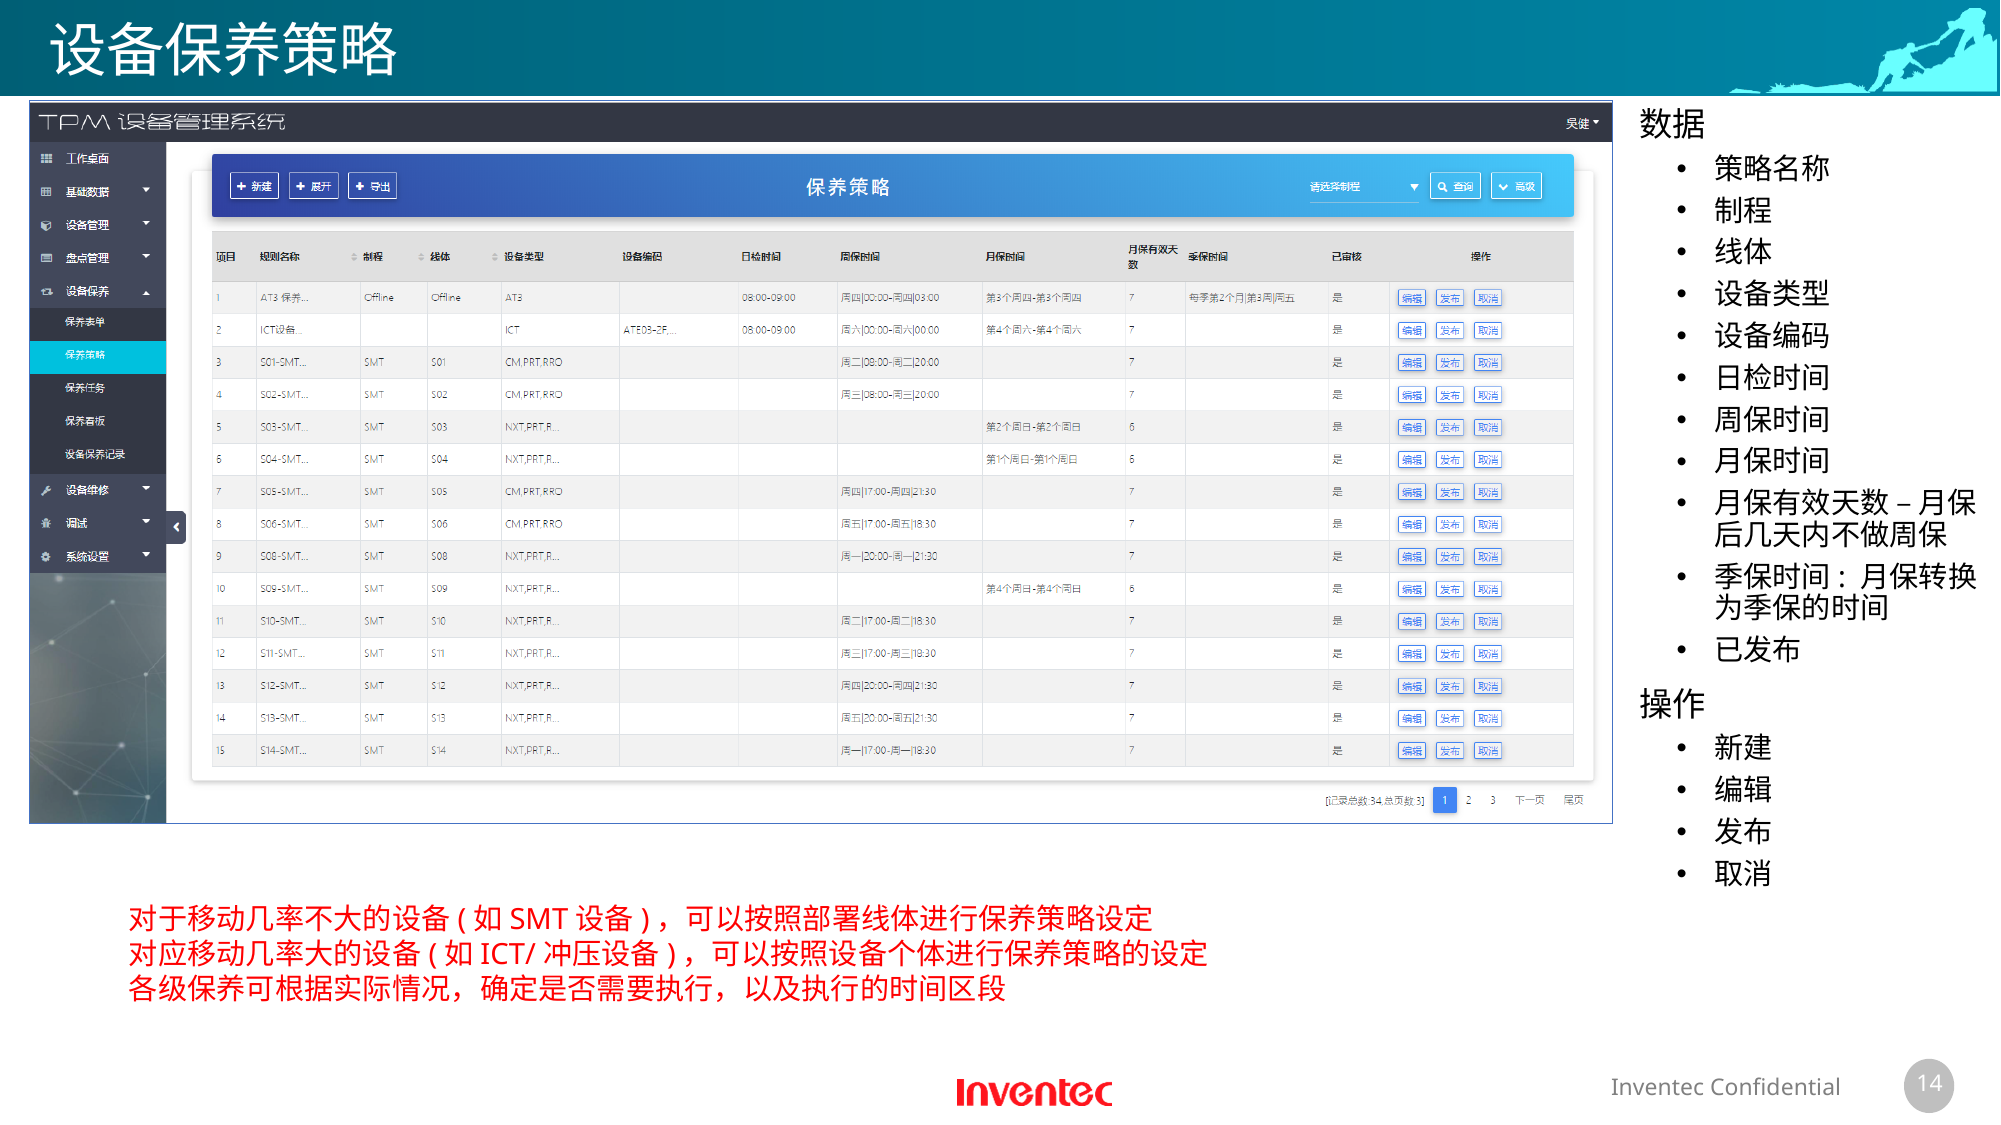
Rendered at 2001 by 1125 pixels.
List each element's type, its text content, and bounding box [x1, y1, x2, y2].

title 设备保养策略 [33, 13, 771, 93]
list 数据 策略名称 制程 线体 设备类型 设备编码 日检时间 周保时间 月保时间 月保有效天数 – 月保后几天内不做周保 季保时间: 月保转换为季保的时间 已发布 操作 新建 编辑 发布 取消 [1586, 100, 2000, 956]
picture [29, 100, 1613, 824]
picture [957, 1079, 1112, 1106]
table_cell $$$$ [1719, 8, 1999, 96]
text_box 对于移动几率不大的设备(如SMT设备)，可以按照部署线体进行保养策略设定 对应移动几率大的设备(如ICT/冲压设备)，可以按照设备个体进行保养策略的设定 各级保养可根据实际情况，确定是否需要执行，以及执行的时间区段 [114, 893, 1591, 1013]
